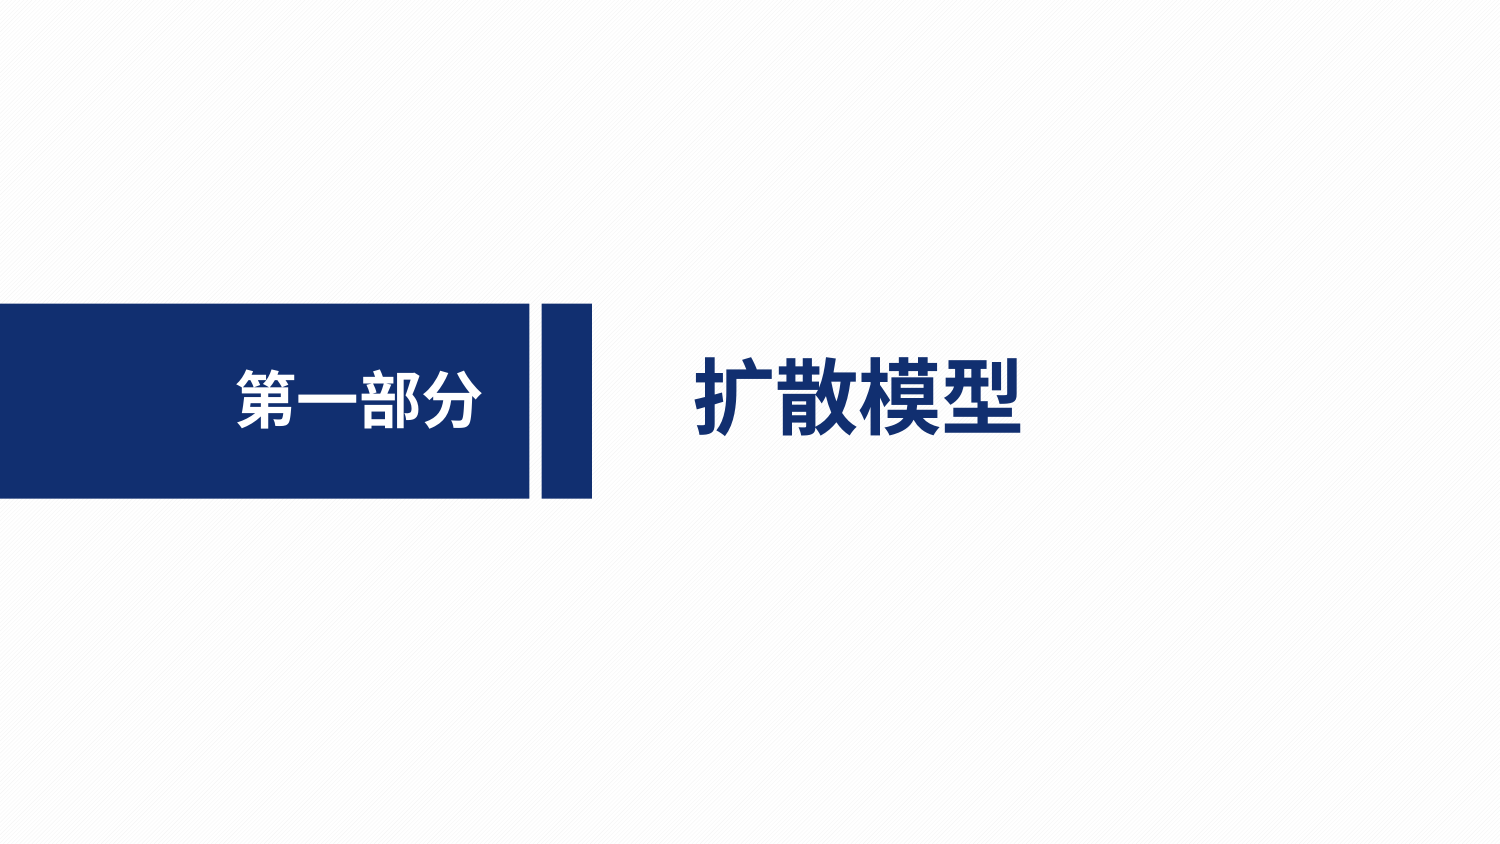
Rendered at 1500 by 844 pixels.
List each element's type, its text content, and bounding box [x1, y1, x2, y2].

text_box [540, 302, 594, 501]
text_box 第一部分 [223, 355, 496, 442]
text_box 扩散模型 [680, 339, 1037, 451]
text_box [0, 302, 532, 501]
